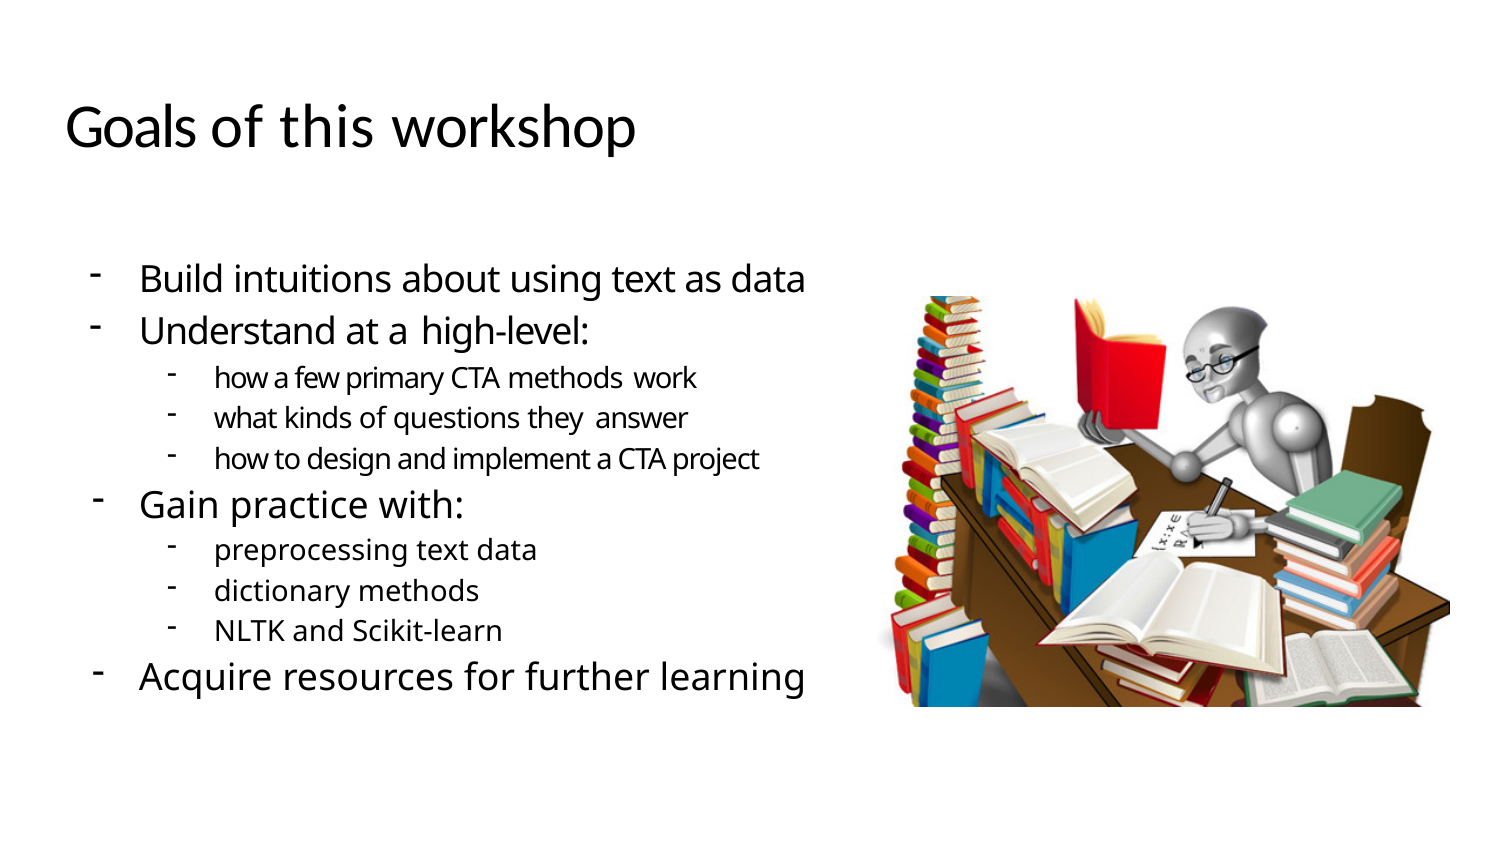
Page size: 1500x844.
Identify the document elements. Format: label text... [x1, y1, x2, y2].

picture [874, 296, 1451, 707]
text_box Build intuitions about using text as data Understand at a high-level: how a few primary CTA methods work what kinds of questions they answer how to design and implement a CTA project Gain practice with: preprocessing text data dictionary methods NLTK and Scikit-learn Acquire resources for further learning [87, 246, 1424, 698]
title Goals of this workshop [63, 82, 913, 226]
